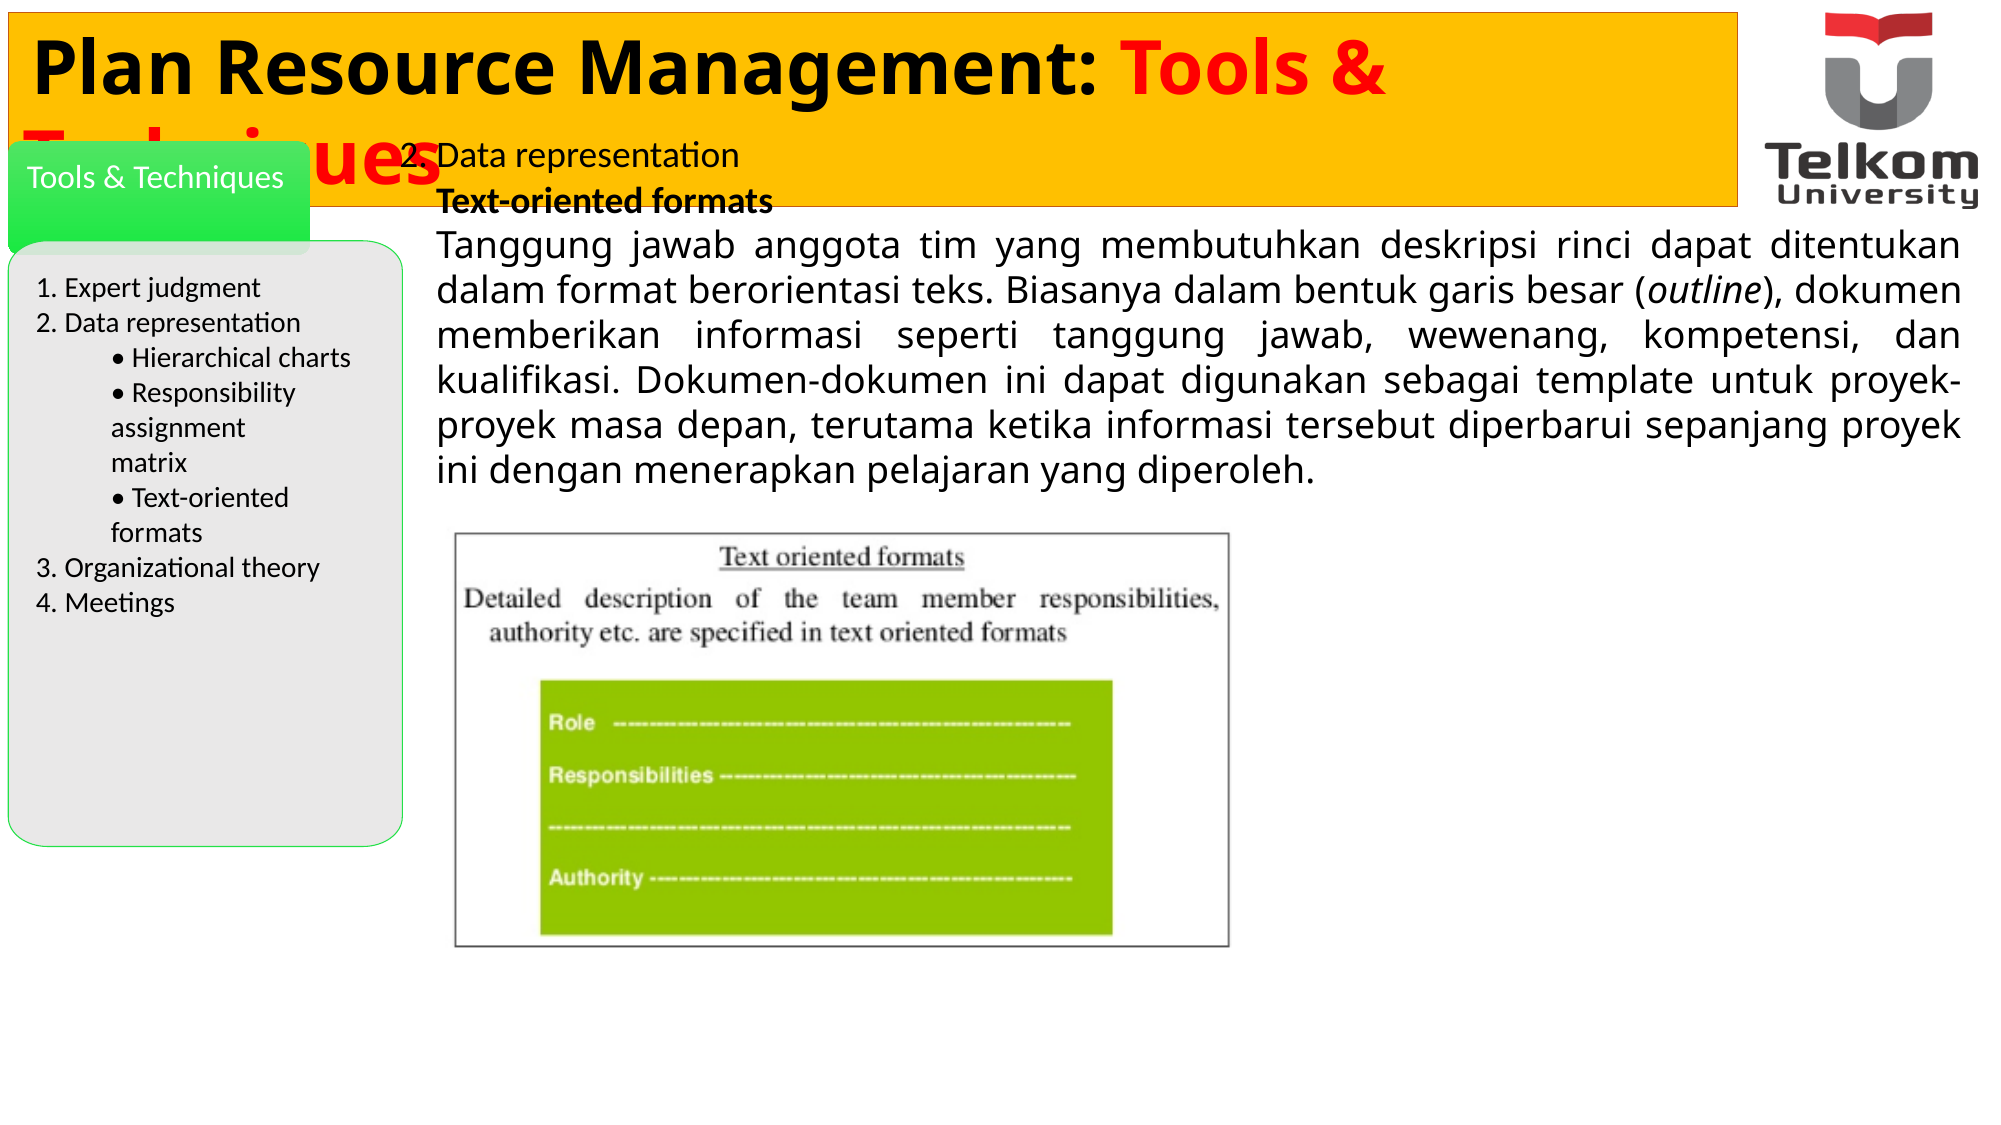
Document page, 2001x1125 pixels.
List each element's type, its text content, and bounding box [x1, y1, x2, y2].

text_box 2. Data representation [384, 122, 756, 182]
text_box Text-oriented formats Tanggung jawab anggota tim yang membutuhkan deskripsi rinci dapat ditentukan dalam format berorientasi teks. Biasanya dalam bentuk garis besar (outline), dokumen memberikan informasi seperti tanggung jawab, wewenang, kompetensi, dan kualifikasi. Dokumen-dokumen ini dapat digunakan sebagai template untuk proyek-proyek masa depan, terutama ketika informasi tersebut diperbarui sepanjang proyek ini dengan menerapkan pelajaran yang diperoleh. [421, 168, 1978, 499]
picture [444, 522, 1241, 955]
text_box Plan Resource Management: Tools & Techniques [8, 12, 1738, 207]
text_box 1. Expert judgment 2. Data representation • Hierarchical charts • Responsibility assignment matrix • Text-oriented formats 3. Organizational theory 4. Meetings [7, 240, 403, 848]
text_box Tools & Techniques [8, 141, 310, 253]
picture [1764, 12, 1978, 209]
